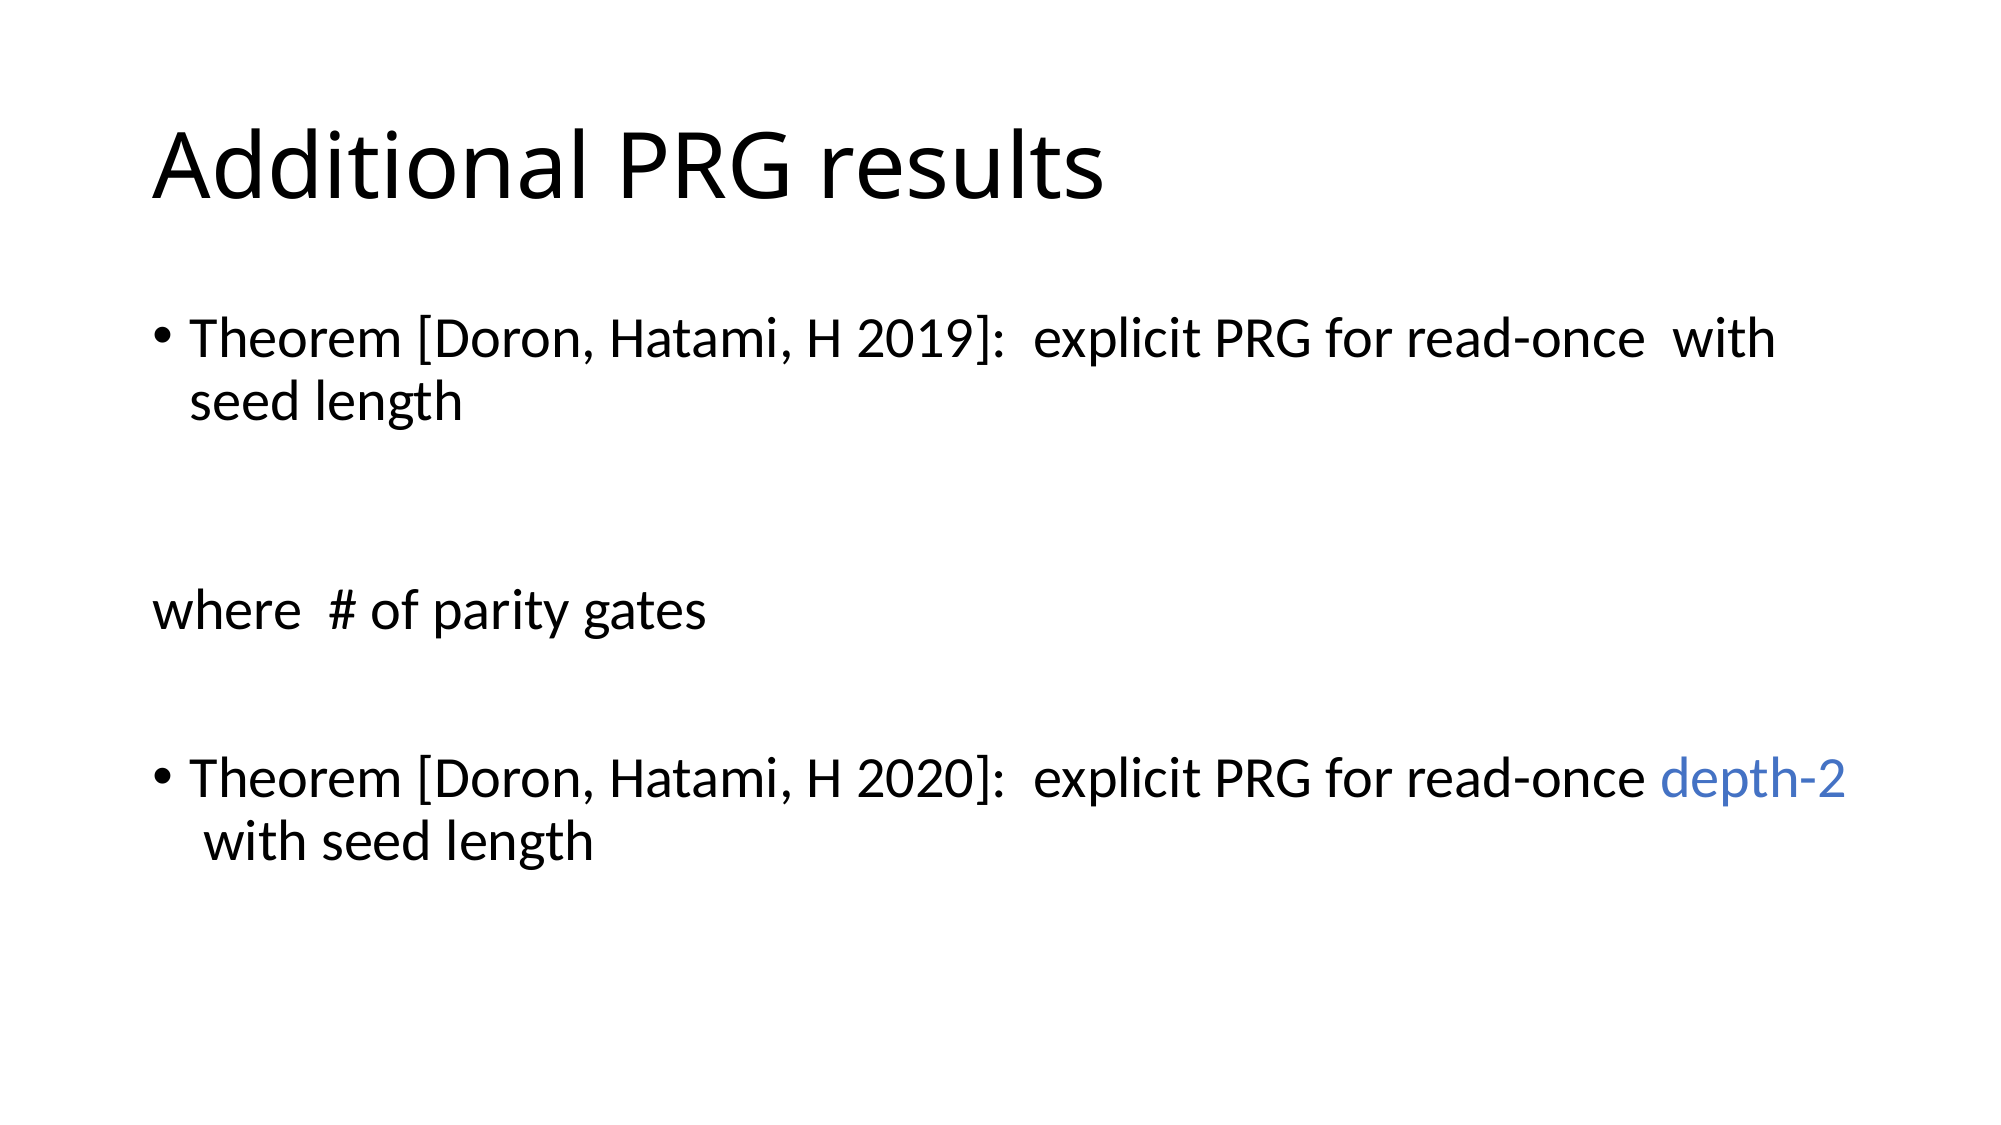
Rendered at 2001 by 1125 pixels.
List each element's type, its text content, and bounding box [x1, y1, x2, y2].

title Additional PRG results [137, 59, 1863, 278]
